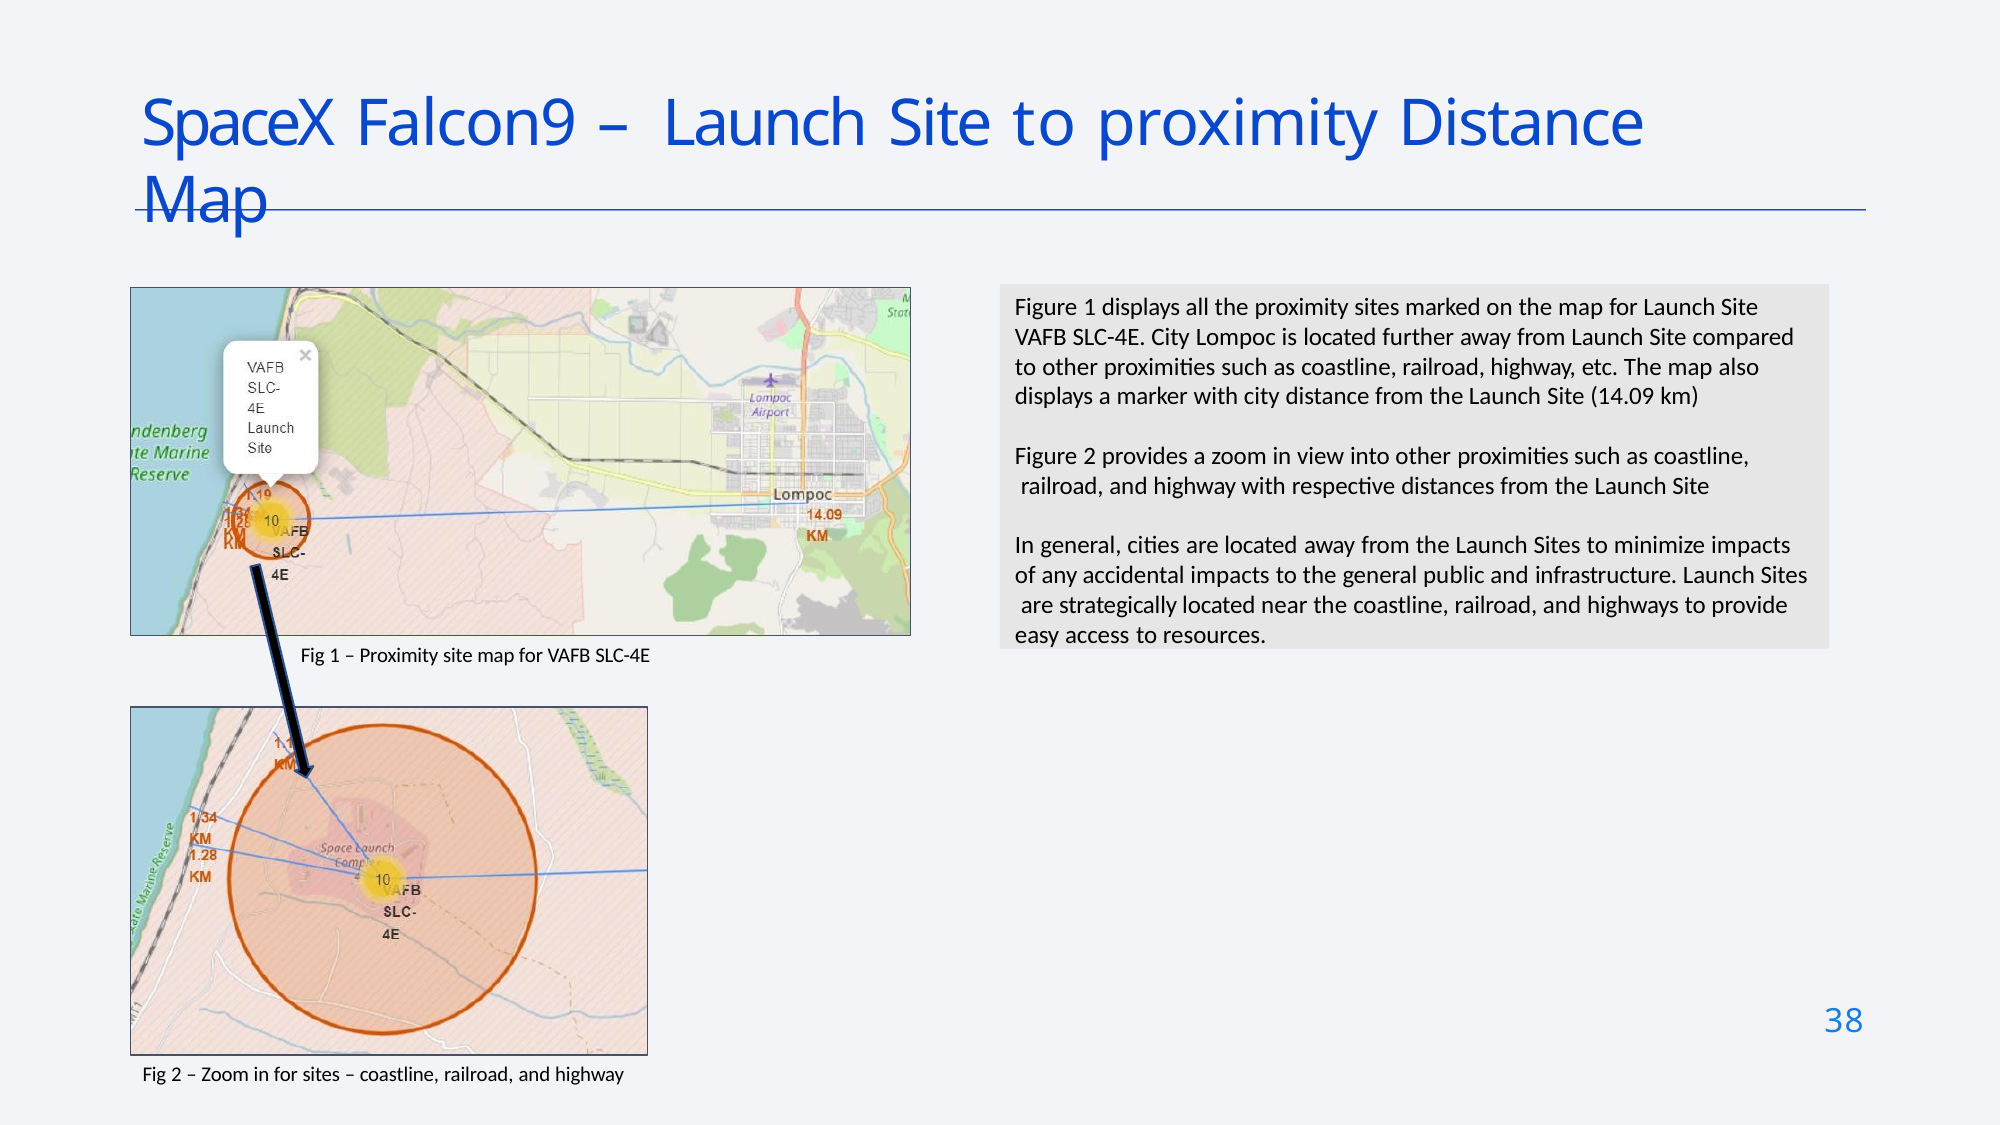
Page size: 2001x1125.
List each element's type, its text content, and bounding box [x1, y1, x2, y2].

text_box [129, 286, 912, 1057]
picture [0, 0, 2000, 1125]
title SpaceX Falcon9 – Launch Site to proximity Distance Map [139, 78, 1717, 269]
text_box Figure 1 displays all the proximity sites marked on the map for Launch Site VAFB SLC-4E. City Lompoc is located further away from Launch Site compared to other proximities such as coastline, railroad, highway, etc. The map also displays a marker with city distance from the Launch Site (14.09 km) Figure 2 provides a zoom in view into other proximities such as coastline, railroad, and highway with respective distances from the Launch Site In general, cities are located away from the Launch Sites to minimize impacts of any accidental impacts to the general public and infrastructure. Launch Sites are strategically located near the coastline, railroad, and highways to provide easy access to resources. [999, 284, 1829, 649]
text_box Fig 2 – Zoom in for sites – coastline, railroad, and highway [140, 1063, 633, 1086]
text_box 38 [1822, 997, 1867, 1040]
